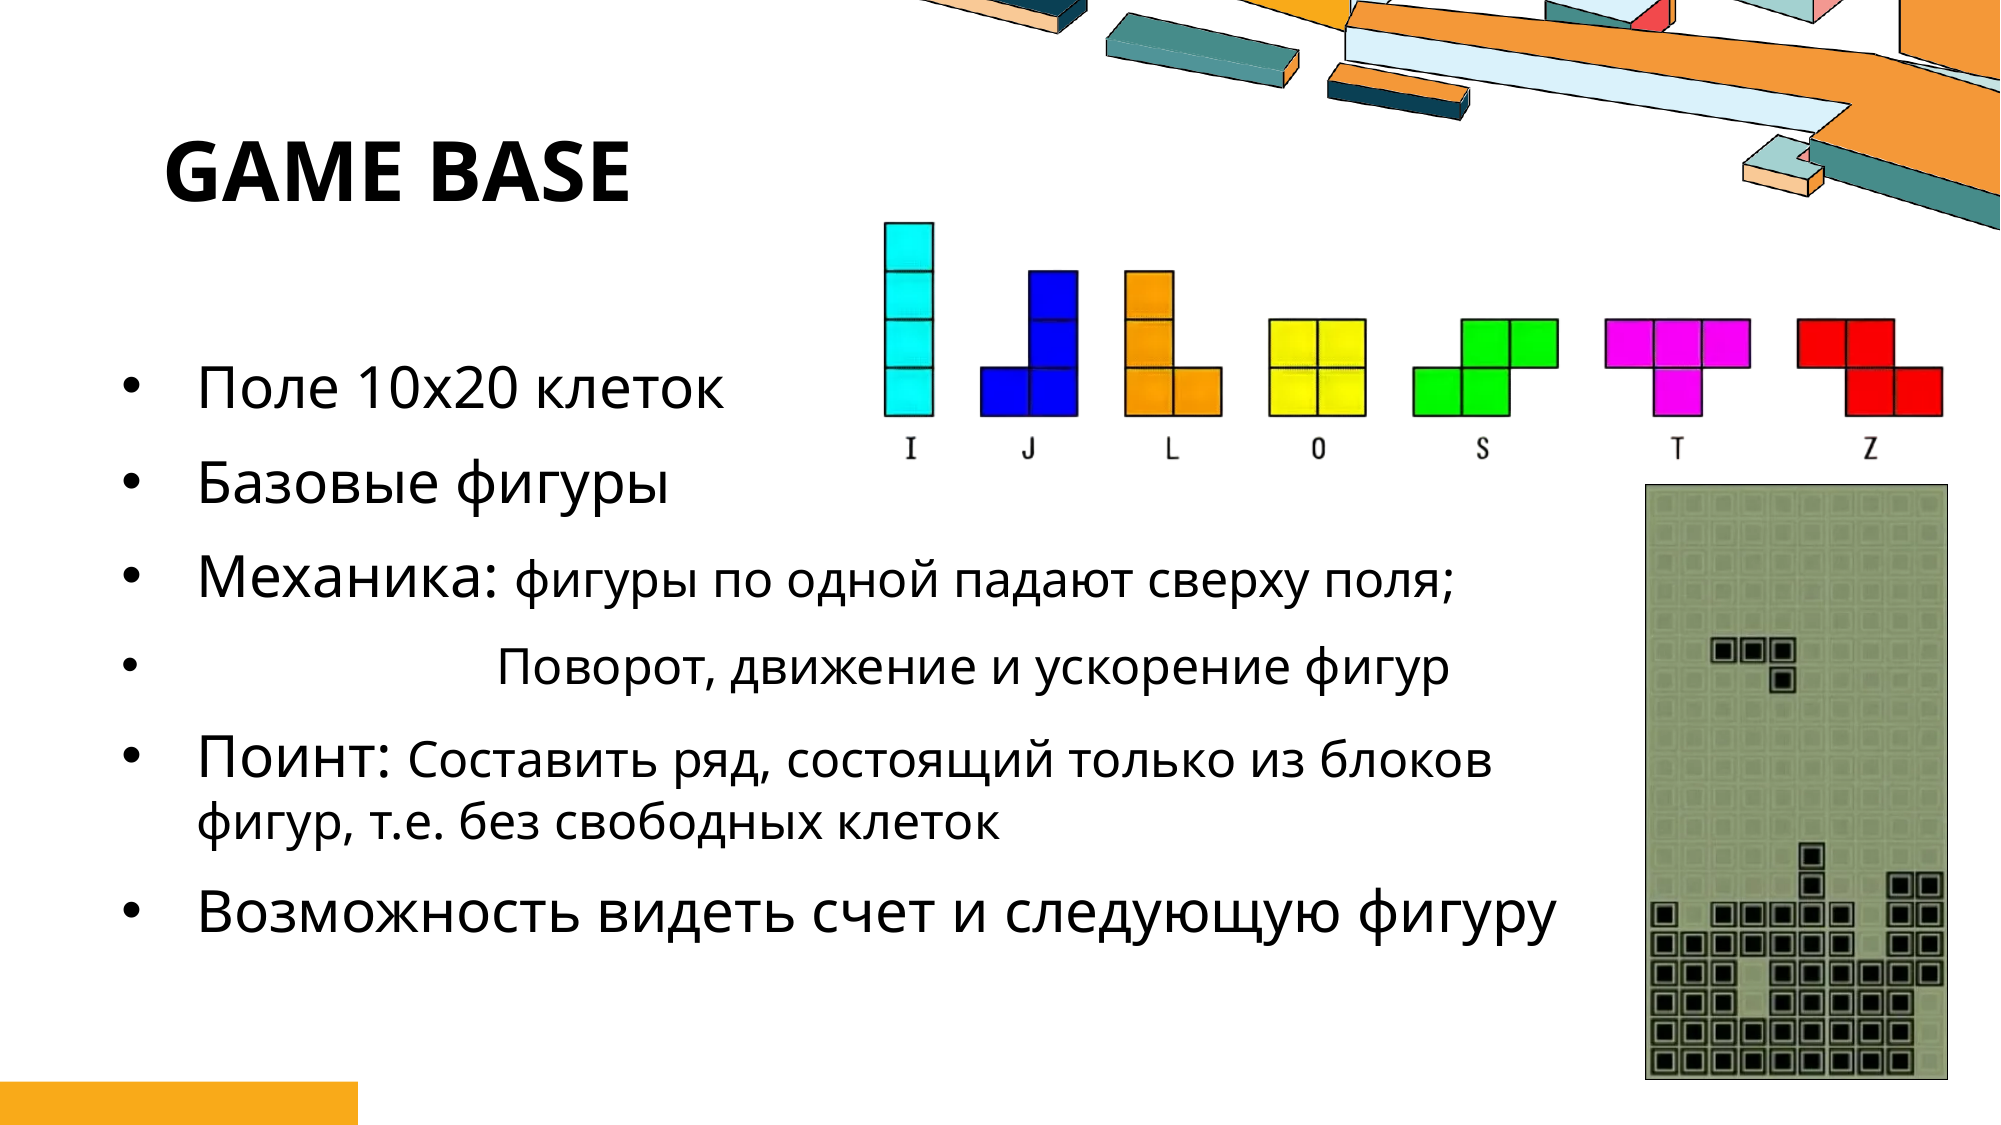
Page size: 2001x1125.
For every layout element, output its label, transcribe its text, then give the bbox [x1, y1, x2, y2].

picture [816, 0, 2000, 1080]
title Game base [147, 22, 1160, 228]
list Поле 10x20 клеток Базовые фигуры Механика: фигуры по одной падают сверху поля; Поворот, движение и ускорение фигур Поинт: Составить ряд, состоящий только из блоков фигур, т.е. без свободных клеток Возможность видеть счет и следующую фигуру [106, 342, 1645, 981]
